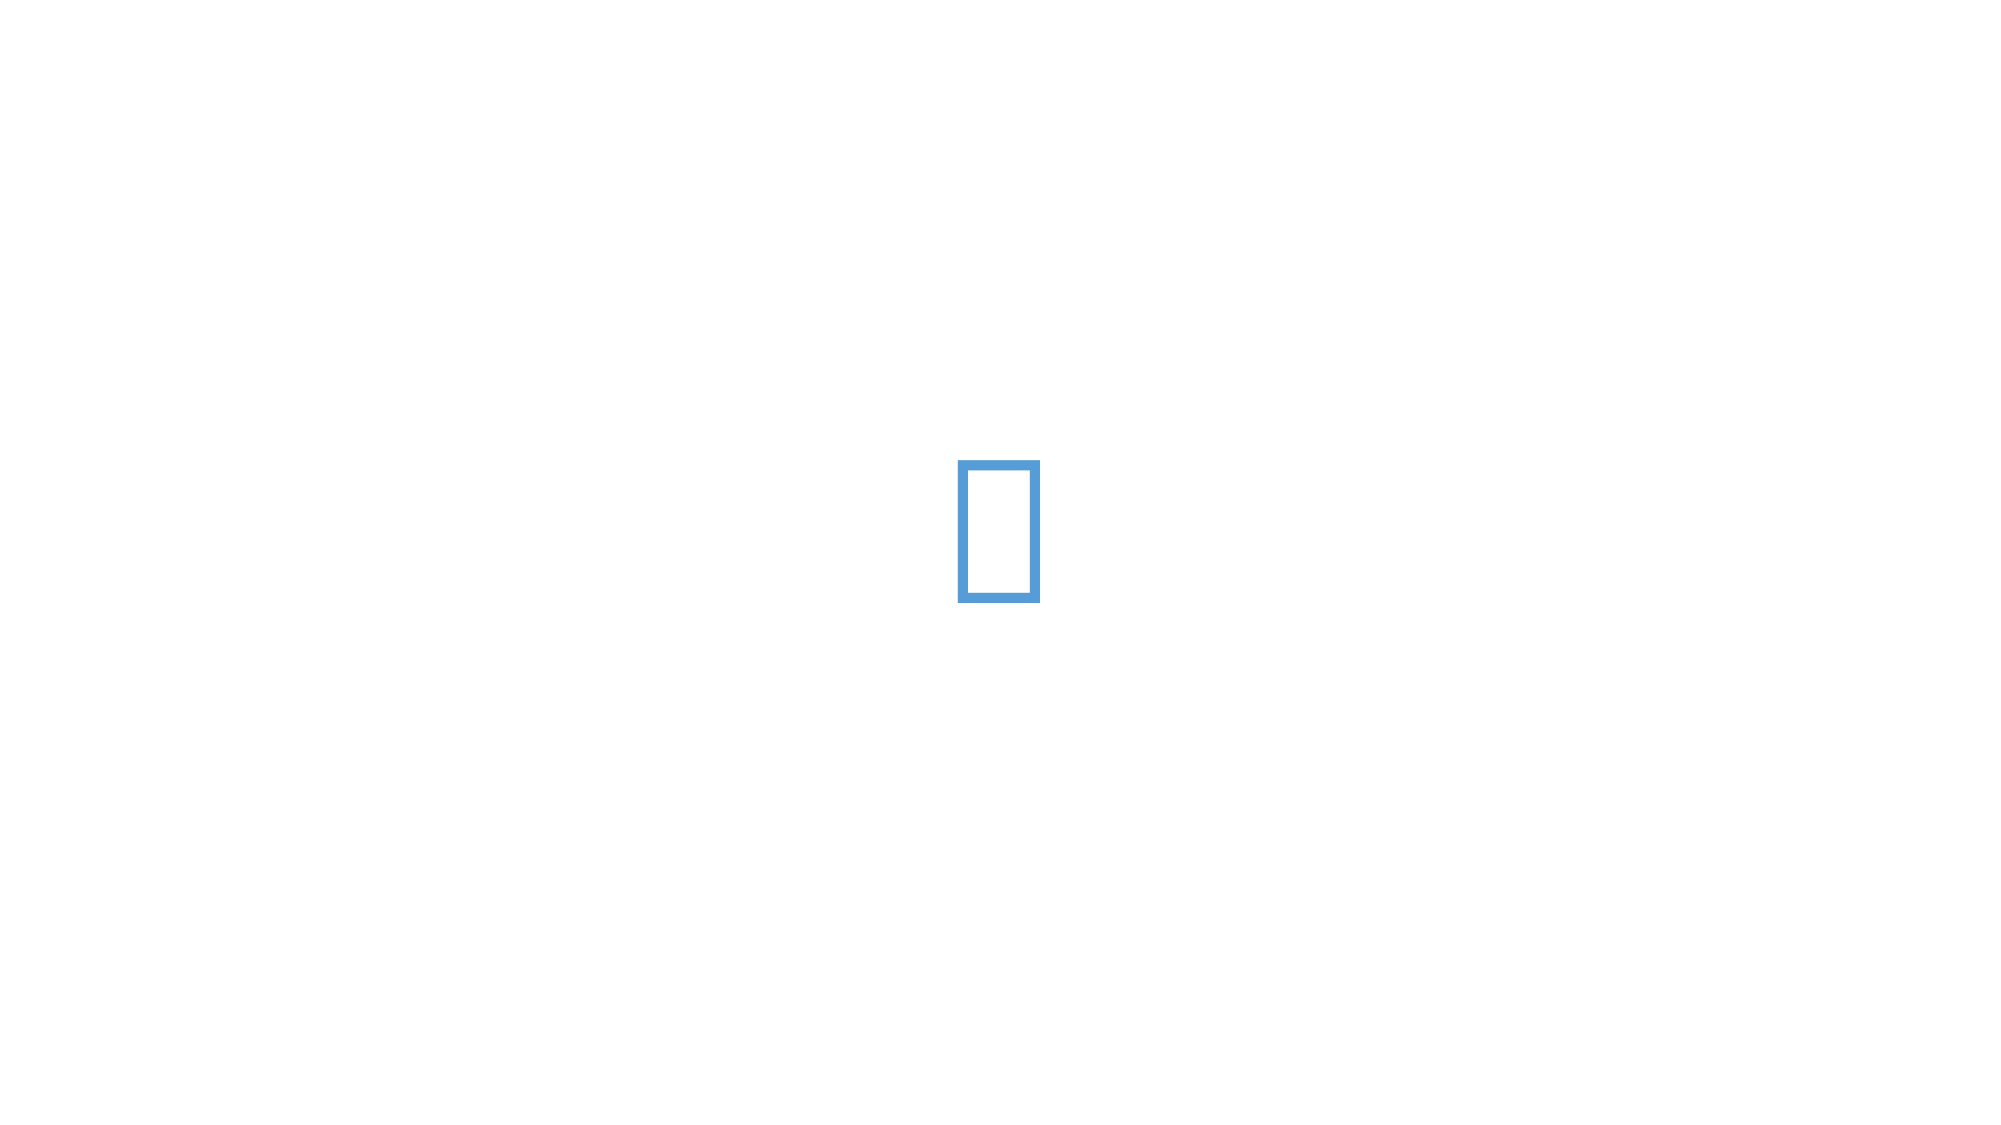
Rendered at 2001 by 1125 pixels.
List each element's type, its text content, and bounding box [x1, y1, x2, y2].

title 🧪 [137, 430, 1863, 648]
